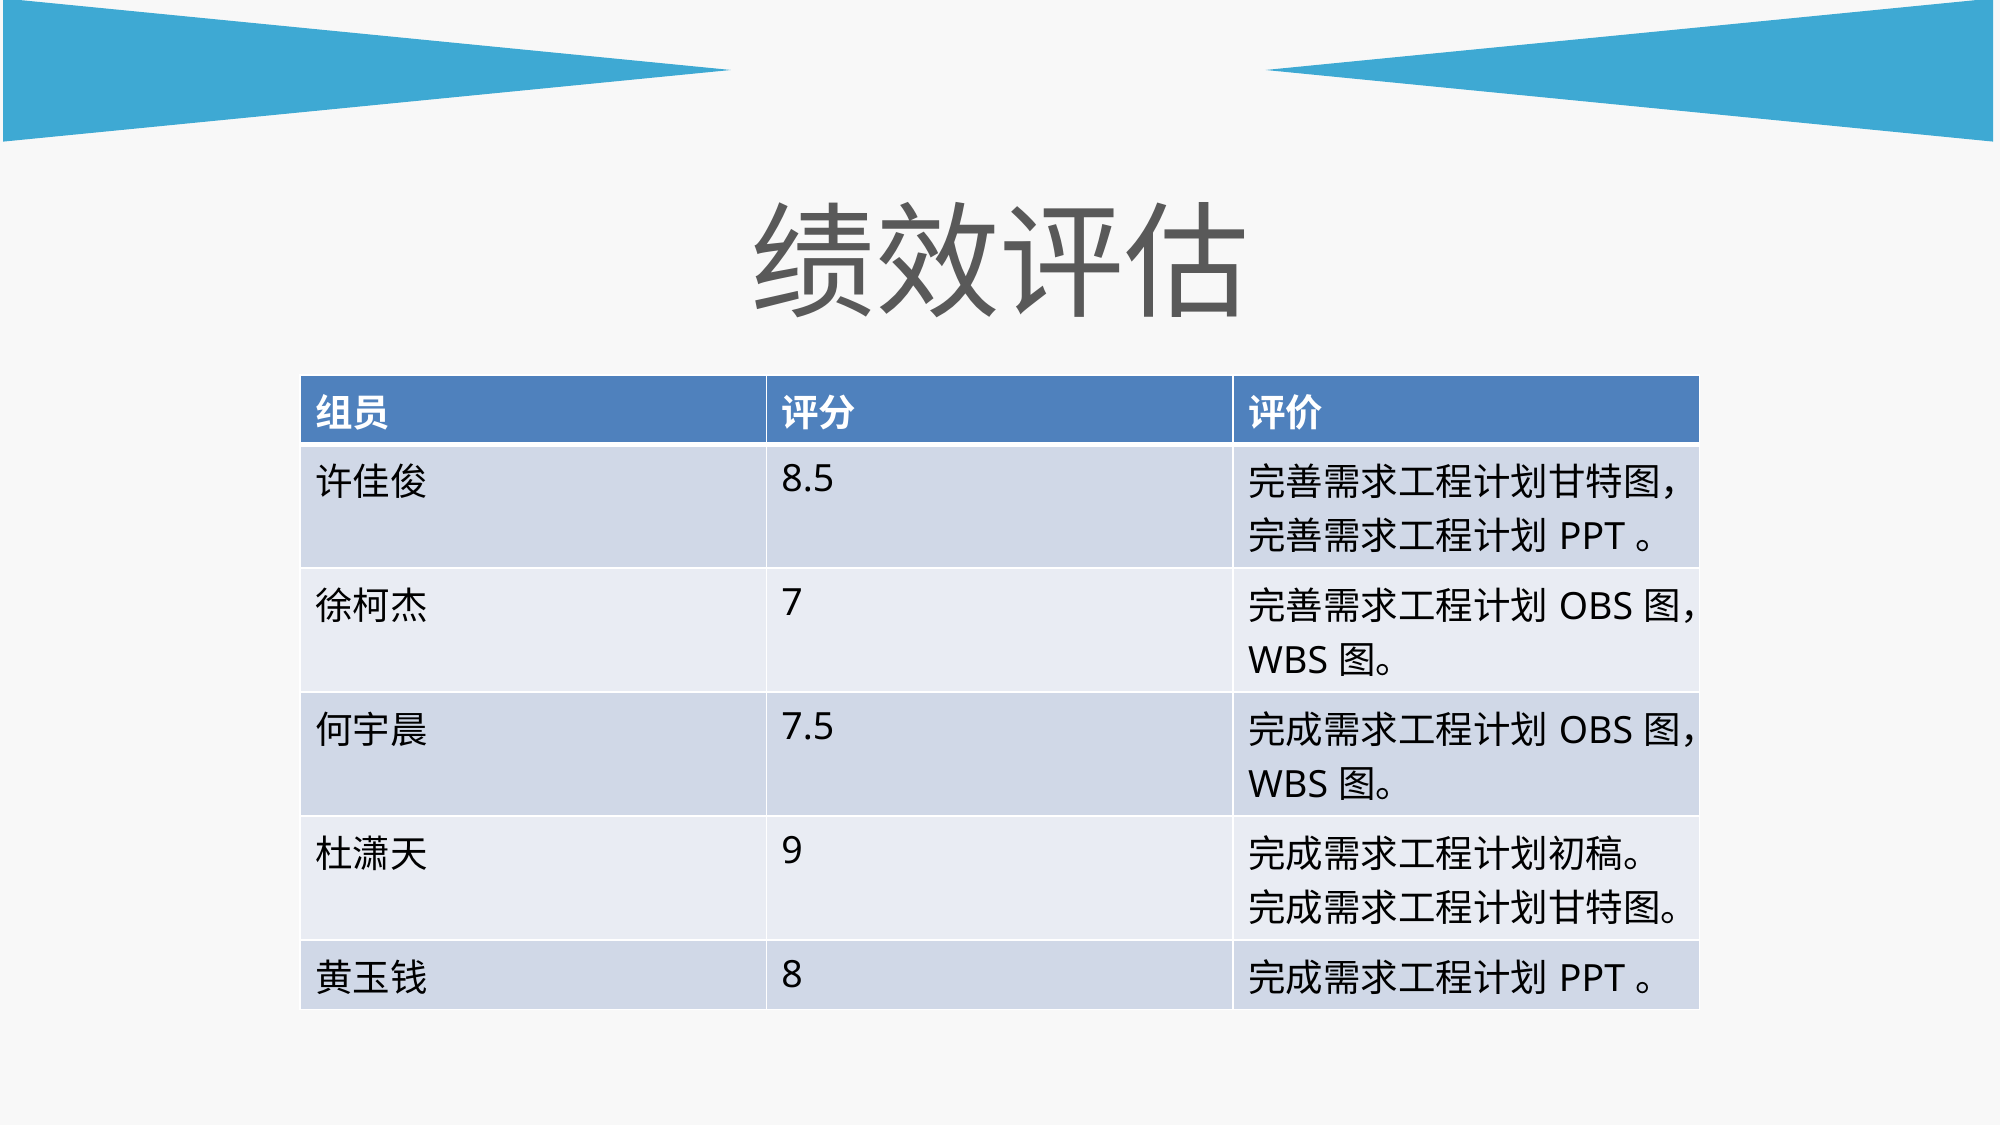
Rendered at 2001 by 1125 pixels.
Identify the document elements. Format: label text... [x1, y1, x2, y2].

table_cell 完善需求工程计划OBS图，WBS图。 [1234, 569, 1699, 691]
table_cell 何宇晨 [301, 693, 766, 815]
table_cell 杜潇天 [301, 817, 766, 939]
table_cell 黄玉钱 [301, 941, 766, 1009]
table_cell 徐柯杰 [301, 569, 766, 691]
table_cell 7.5 [767, 693, 1232, 815]
table_cell 完善需求工程计划甘特图，完善需求工程计划PPT。 [1234, 447, 1699, 567]
text_box [2, 0, 731, 143]
text_box 绩效评估 [578, 175, 1422, 340]
table_cell 完成需求工程计划PPT。 [1234, 941, 1699, 1009]
table_cell 完成需求工程计划OBS图，WBS图。 [1234, 693, 1699, 815]
table_header 评分 [767, 376, 1232, 442]
table_cell 完成需求工程计划初稿。完成需求工程计划甘特图。 [1234, 817, 1699, 939]
table_cell 9 [767, 817, 1232, 939]
table_cell 许佳俊 [301, 447, 766, 567]
text_box [1265, 0, 1995, 143]
table_cell 7 [767, 569, 1232, 691]
table_header 组员 [301, 376, 766, 442]
table_header 评价 [1234, 376, 1699, 442]
table_cell 8.5 [767, 447, 1232, 567]
table_cell 8 [767, 941, 1232, 1009]
